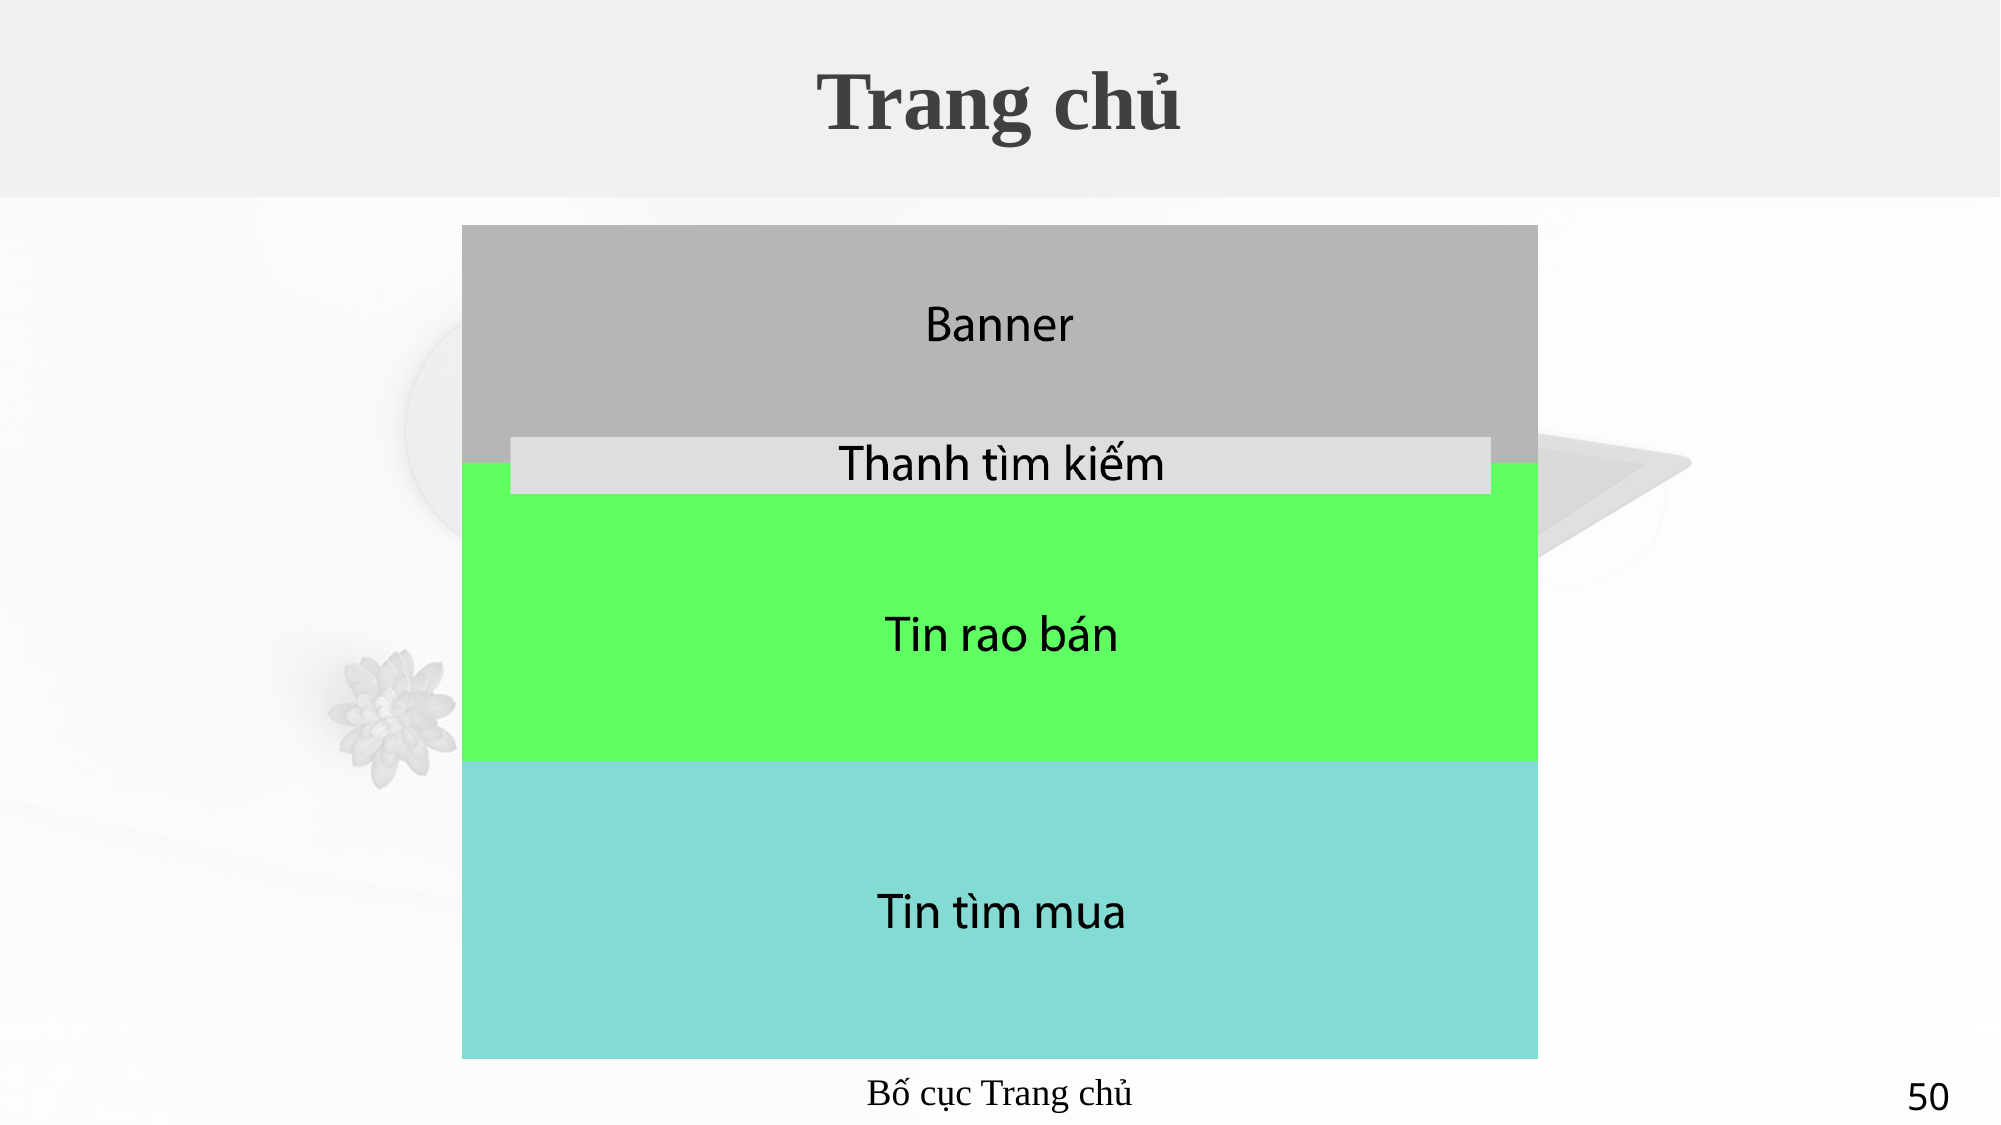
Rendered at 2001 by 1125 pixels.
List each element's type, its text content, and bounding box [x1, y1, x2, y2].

text_box Bố cục Trang chủ [851, 1067, 1148, 1121]
title Trang chủ [0, 0, 2000, 194]
text_box 50 [1892, 1065, 2000, 1125]
picture [0, 0, 2001, 1125]
